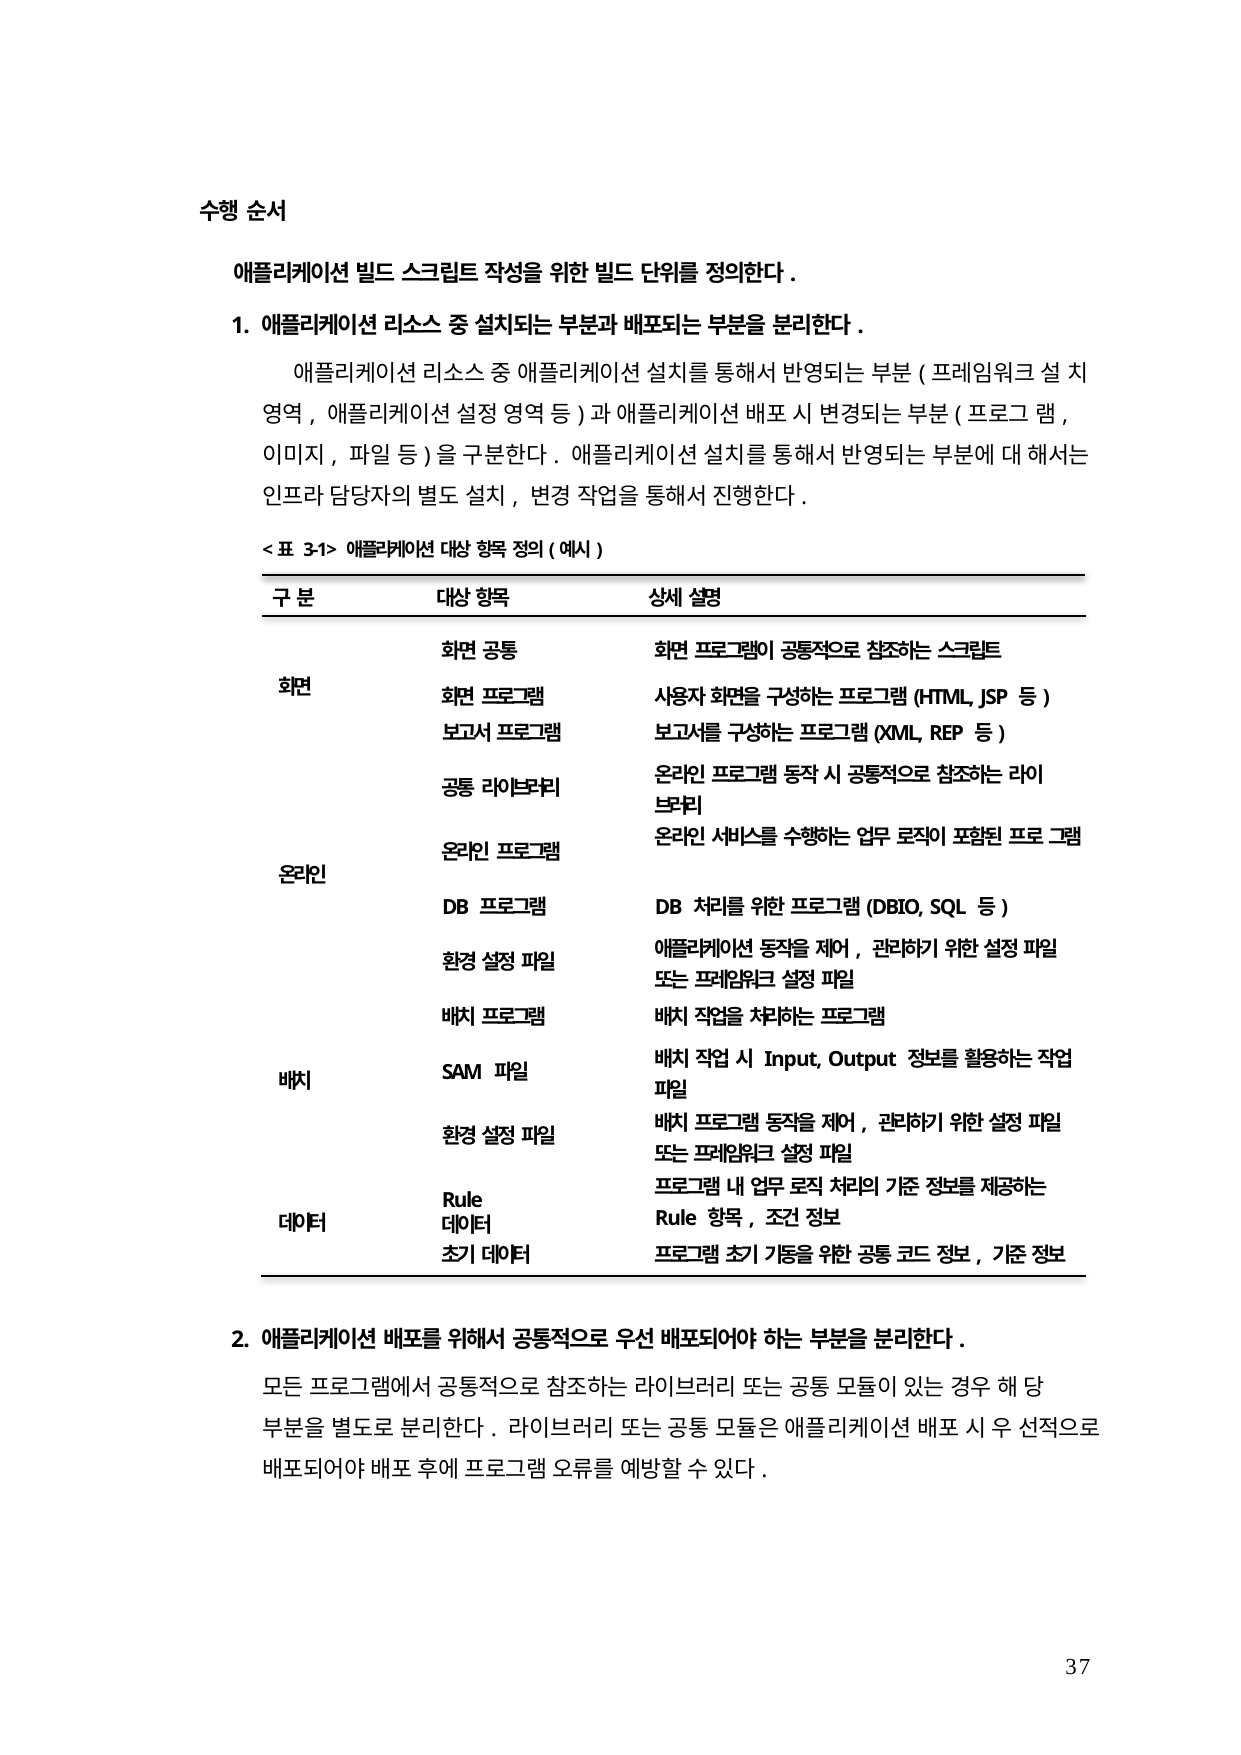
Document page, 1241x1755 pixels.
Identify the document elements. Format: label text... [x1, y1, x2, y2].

text_box Rule 데이터 [441, 1186, 544, 1237]
text_box 수행 순서 애플리케이션 빌드 스크립트 작성을 위한 빌드 단위를 정의한다. 1. 애플리케이션 리소스 중 설치되는 부분과 배포되는 부분을 분리한다. 애플리케이션 리소스 중 애플리케이션 설치를 통해서 반영되는 부분(프레임워크 설 치 영역, 애플리케이션 설정 영역 등)과 애플리케이션 배포 시 변경되는 부분(프로그 램, 이미지, 파일 등)을 구분한다. 애플리케이션 설치를 통해서 반영되는 부분에 대 해서는 인프라 담당자의 별도 설치, 변경 작업을 통해서 진행한다. <표 3-1> 애플리케이션 대상 항목 정의(예시) [199, 196, 1103, 560]
text_box 초기 데이터 프로그램 초기 기동을 위한 공통 코드 정보, 기준 정보 [441, 1241, 1093, 1267]
text_box 공통 라이브러리 온라인 프로그램 [441, 774, 572, 864]
text_box 2. 애플리케이션 배포를 위해서 공통적으로 우선 배포되어야 하는 부분을 분리한다. 모든 프로그램에서 공통적으로 참조하는 라이브러리 또는 공통 모듈이 있는 경우 해 당 부분을 별도로 분리한다. 라이브러리 또는 공통 모듈은 애플리케이션 배포 시 우 선적으로 배포되어야 배포 후에 프로그램 오류를 예방할 수 있다. 37 [230, 1324, 1103, 1679]
text_box 배치 프로그램 SAM 파일 [441, 1003, 555, 1084]
text_box 환경 설정 파일 [442, 1122, 565, 1148]
text_box 애플리케이션 동작을 제어, 관리하기 위한 설정 파일 또는 프레임워크 설정 파일 [654, 929, 1084, 992]
text_box 화면 공통 화면 프로그램 [441, 616, 555, 709]
text_box 데이터 [278, 1209, 332, 1235]
text_box 배치 [278, 1067, 315, 1093]
text_box 온라인 프로그램 동작 시 공통적으로 참조하는 라이 브러리 온라인 서비스를 수행하는 업무 로직이 포함된 프로 그램 [654, 756, 1084, 849]
text_box 환경 설정 파일 [442, 948, 565, 974]
text_box 화면 [278, 673, 315, 699]
text_box 구 분 대상 항목 상세 설명 [272, 584, 747, 610]
text_box [261, 573, 1086, 577]
text_box 온라인 [278, 861, 332, 887]
text_box DB 프로그램 DB 처리를 위한 프로그램(DBIO, SQL 등) [442, 893, 1018, 919]
text_box 배치 작업을 처리하는 프로그램 배치 작업 시 Input, Output 정보를 활용하는 작업 파일 [654, 1003, 1084, 1102]
text_box 보고서 프로그램 보고서를 구성하는 프로그램(XML, REP 등) [442, 719, 1024, 745]
text_box [261, 1274, 1086, 1278]
text_box 배치 프로그램 동작을 제어, 관리하기 위한 설정 파일 또는 프레임워크 설정 파일 [654, 1103, 1084, 1166]
text_box 화면 프로그램이 공통적으로 참조하는 스크립트 사용자 화면을 구성하는 프로그램(HTML, JSP 등) [654, 616, 1058, 709]
text_box [261, 614, 1086, 618]
text_box 프로그램 내 업무 로직 처리의 기준 정보를 제공하는 Rule 항목, 조건 정보 [654, 1167, 1084, 1230]
